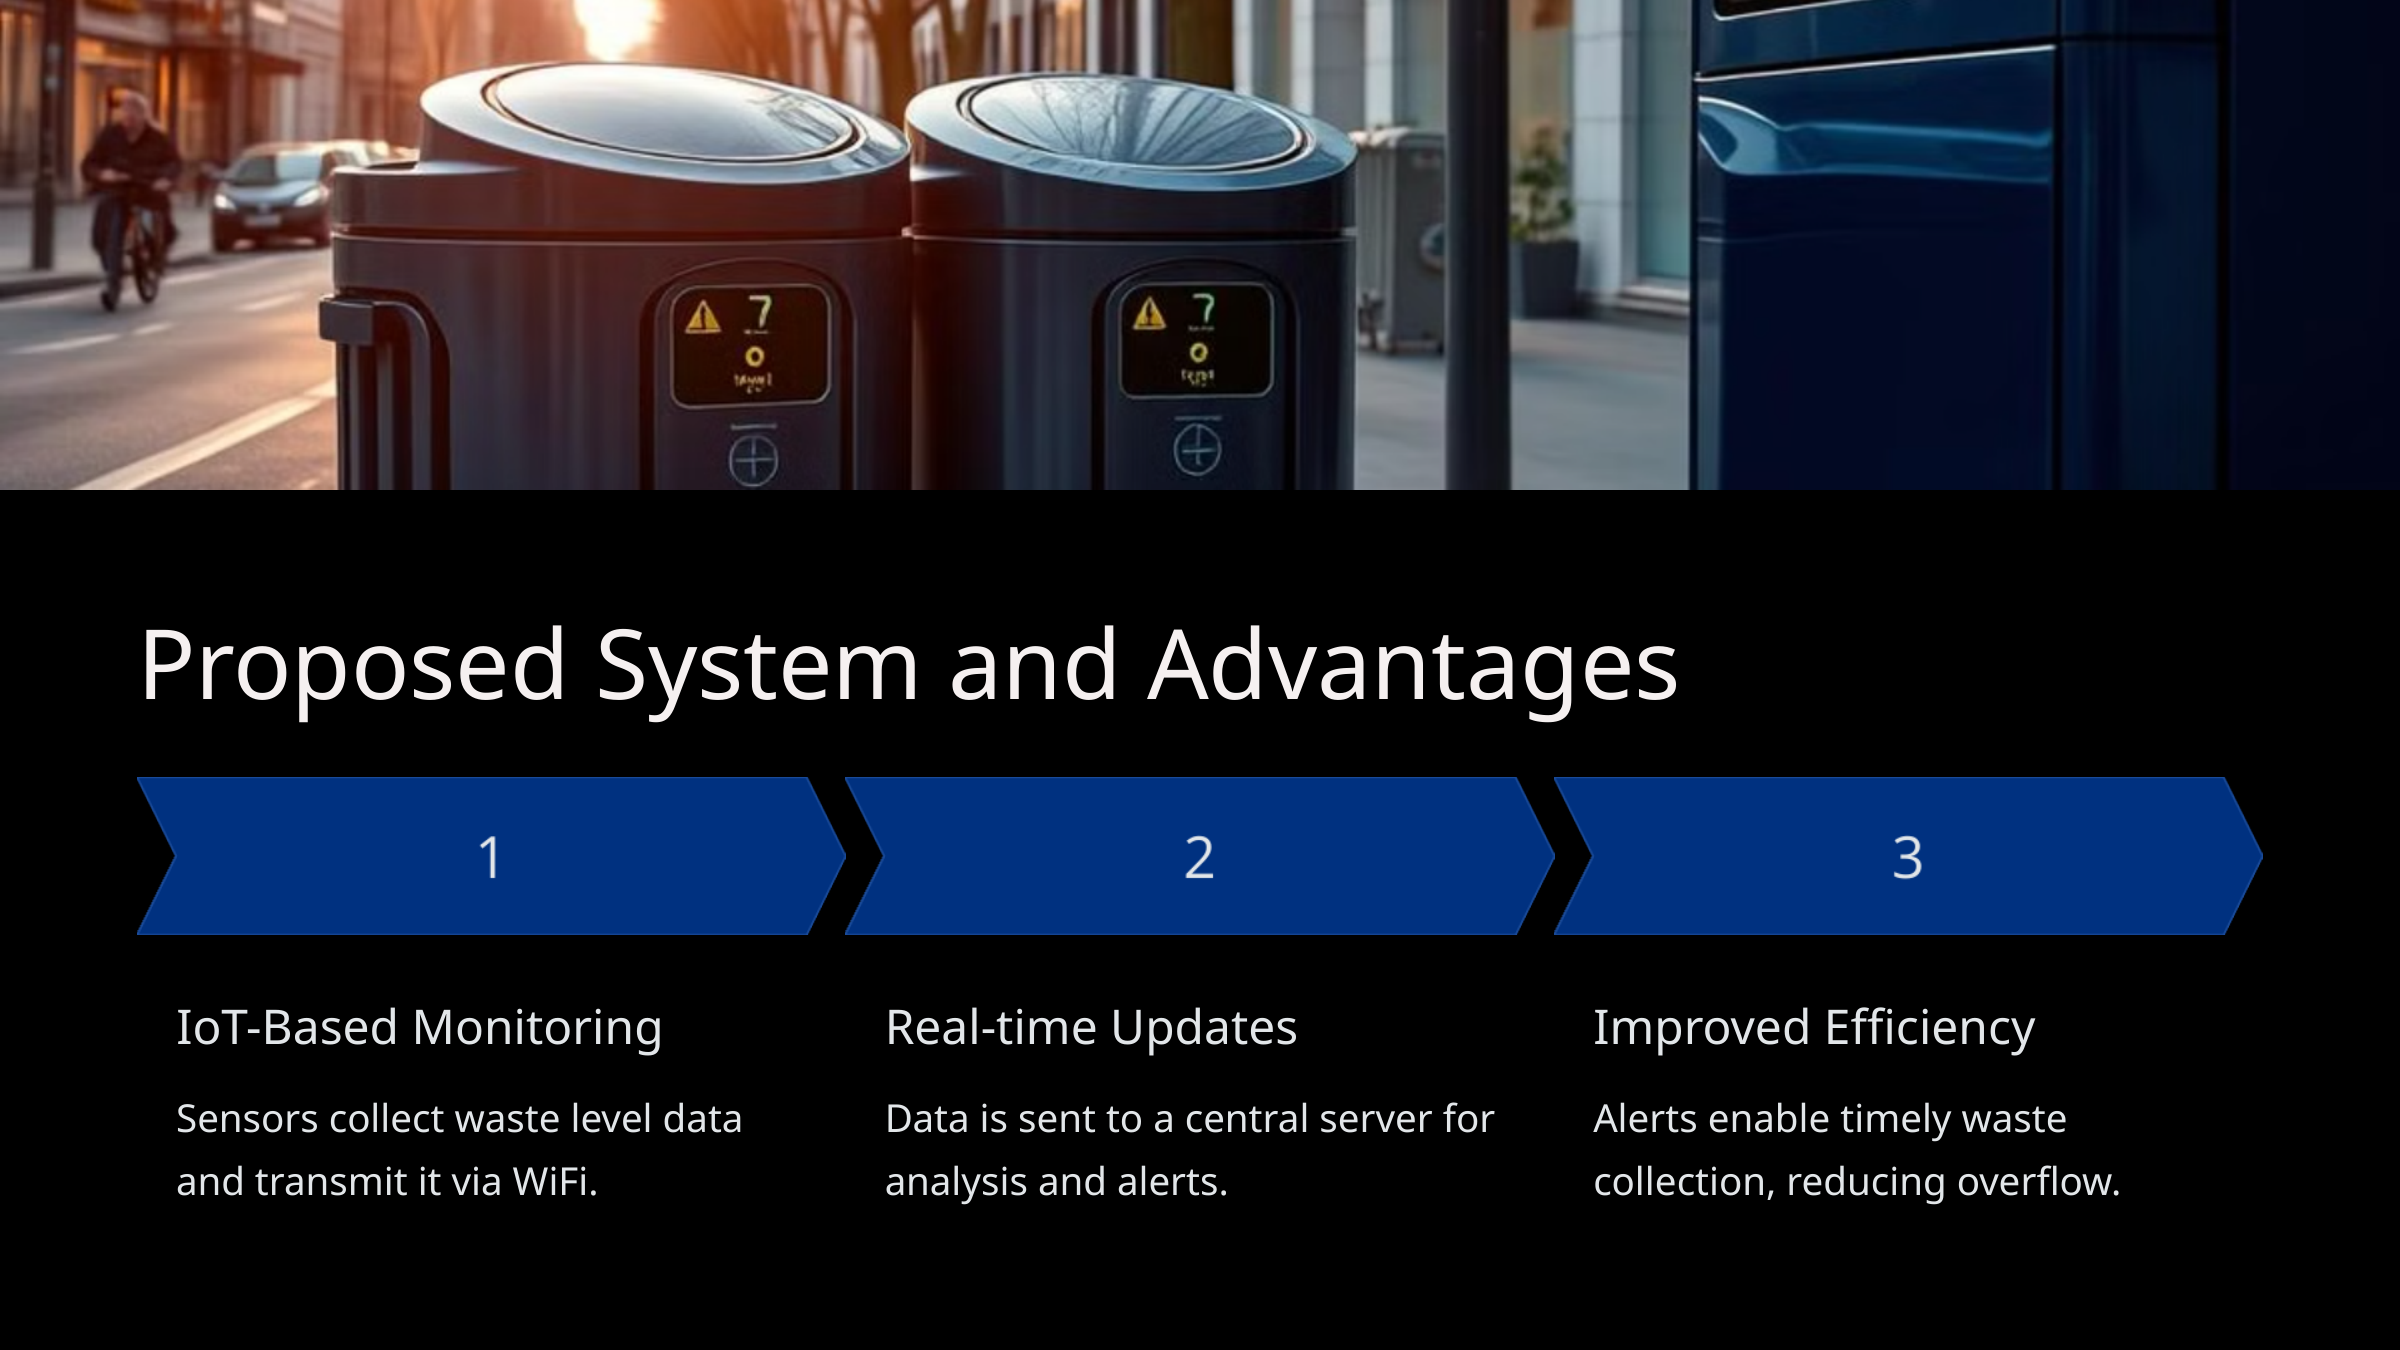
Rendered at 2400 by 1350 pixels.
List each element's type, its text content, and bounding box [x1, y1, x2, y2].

text_box Alerts enable timely waste collection, reducing overflow. [1593, 1077, 2224, 1204]
picture [136, 777, 2263, 935]
text_box IoT-Based Monitoring [176, 993, 722, 1055]
text_box Proposed System and Advantages [137, 596, 1754, 720]
text_box Sensors collect waste level data and transmit it via WiFi. [176, 1077, 807, 1204]
text_box Real-time Updates [884, 993, 1375, 1055]
picture [0, 0, 2400, 490]
text_box Improved Efficiency [1593, 993, 2083, 1055]
text_box Data is sent to a central server for analysis and alerts. [884, 1077, 1516, 1204]
